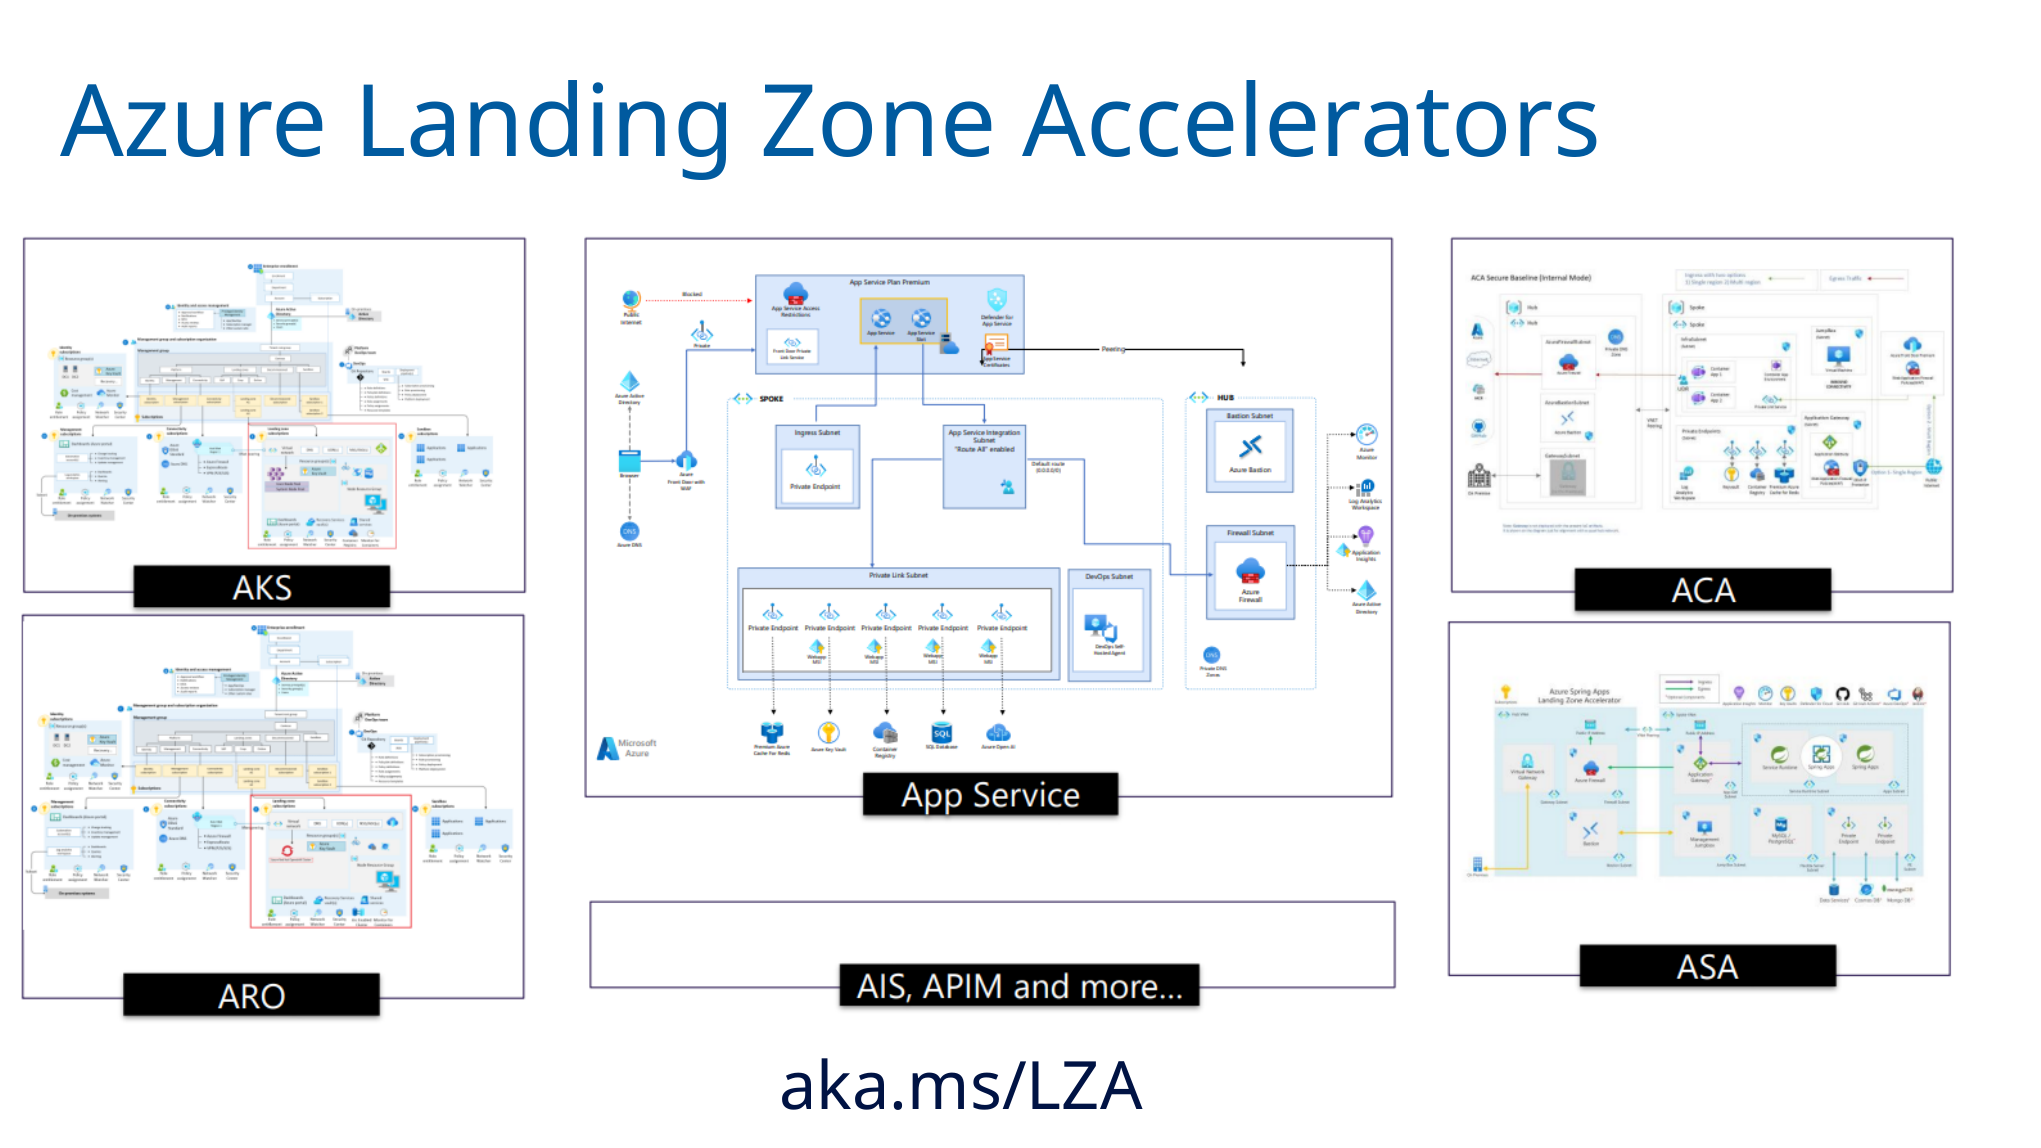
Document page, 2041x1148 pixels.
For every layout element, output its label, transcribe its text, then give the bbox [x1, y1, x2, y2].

picture [0, 223, 2041, 1030]
title Azure Landing Zone Accelerators [45, 48, 1971, 199]
text_box aka.ms/LZA [48, 1053, 1874, 1148]
